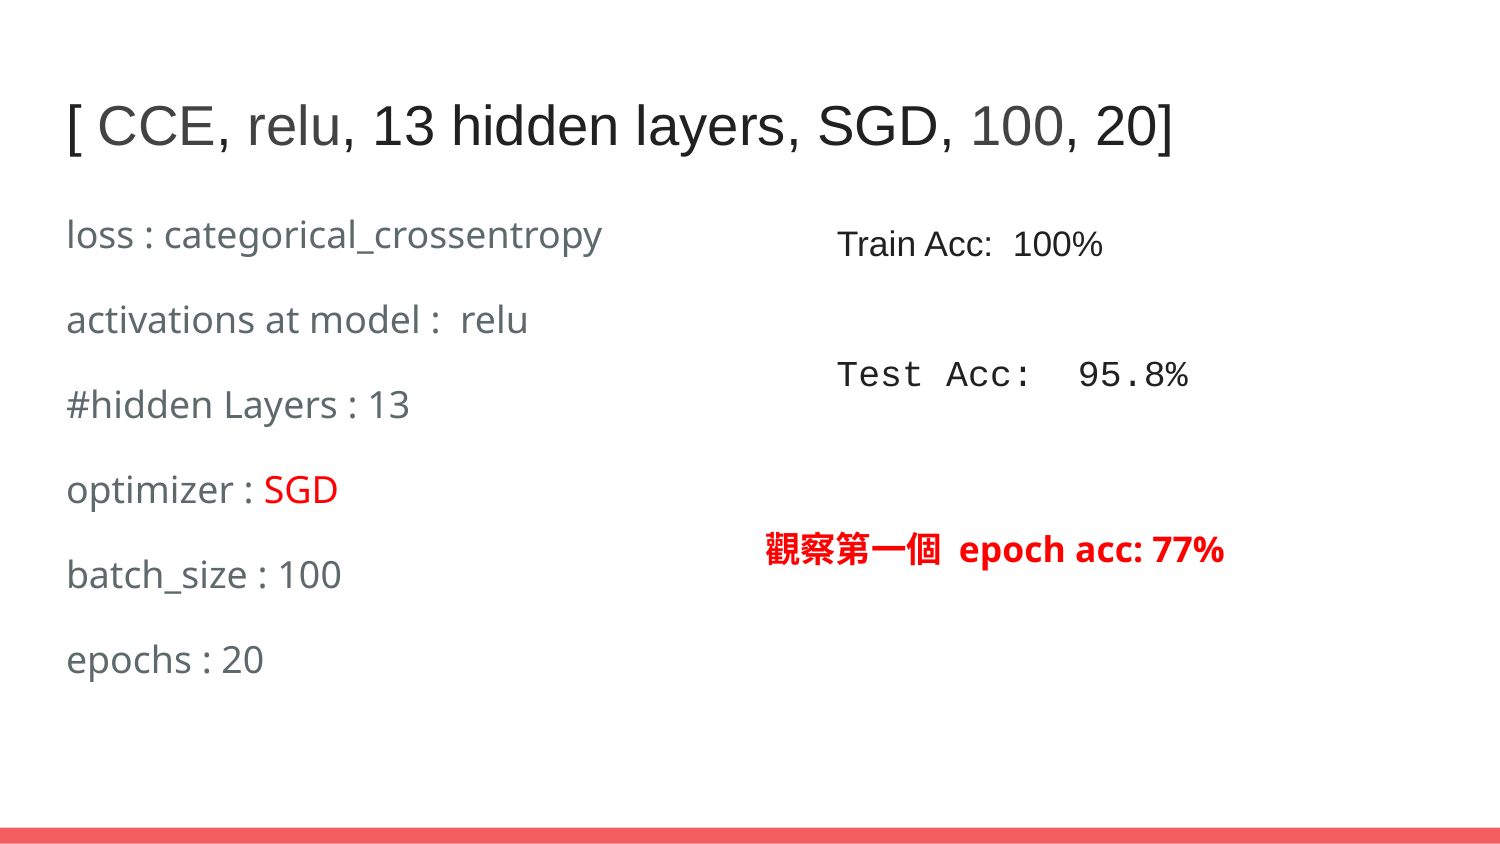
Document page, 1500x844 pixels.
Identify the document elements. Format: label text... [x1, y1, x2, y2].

title [ CCE, relu, 13 hidden layers, SGD, 100, 20] [51, 64, 1449, 167]
list loss : categorical_crossentropy activations at model : relu #hidden Layers : 13 optimizer : SGD batch_size : 100 epochs : 20 [51, 189, 694, 750]
text_box 觀察第一個 epoch acc: 77% [750, 512, 1243, 628]
text_box Train Acc: 100% [821, 205, 1314, 334]
text_box Test Acc: 95.8% [821, 334, 1314, 452]
